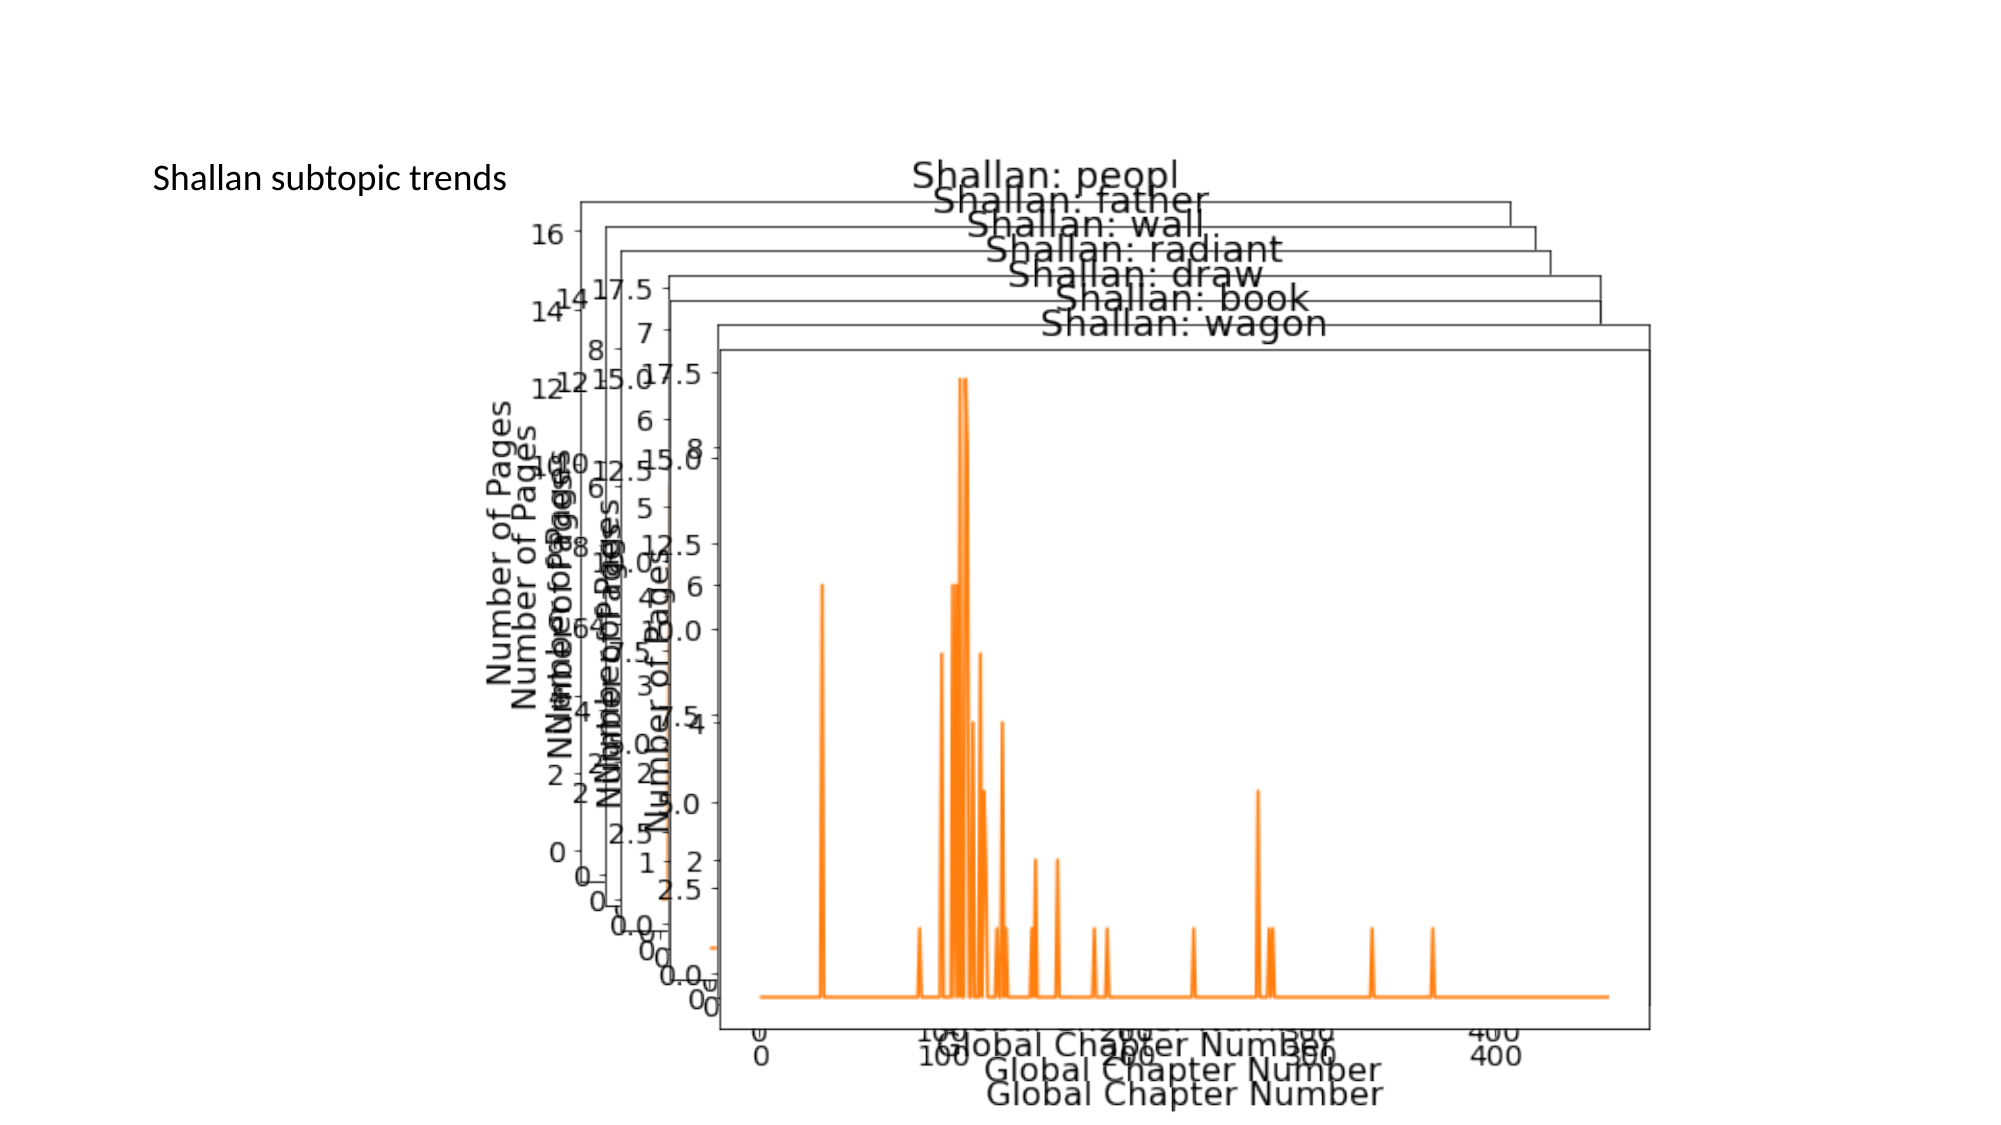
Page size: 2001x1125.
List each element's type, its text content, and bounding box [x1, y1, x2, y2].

text_box Shallan subtopic trends [138, 145, 474, 205]
picture [474, 145, 1664, 1125]
